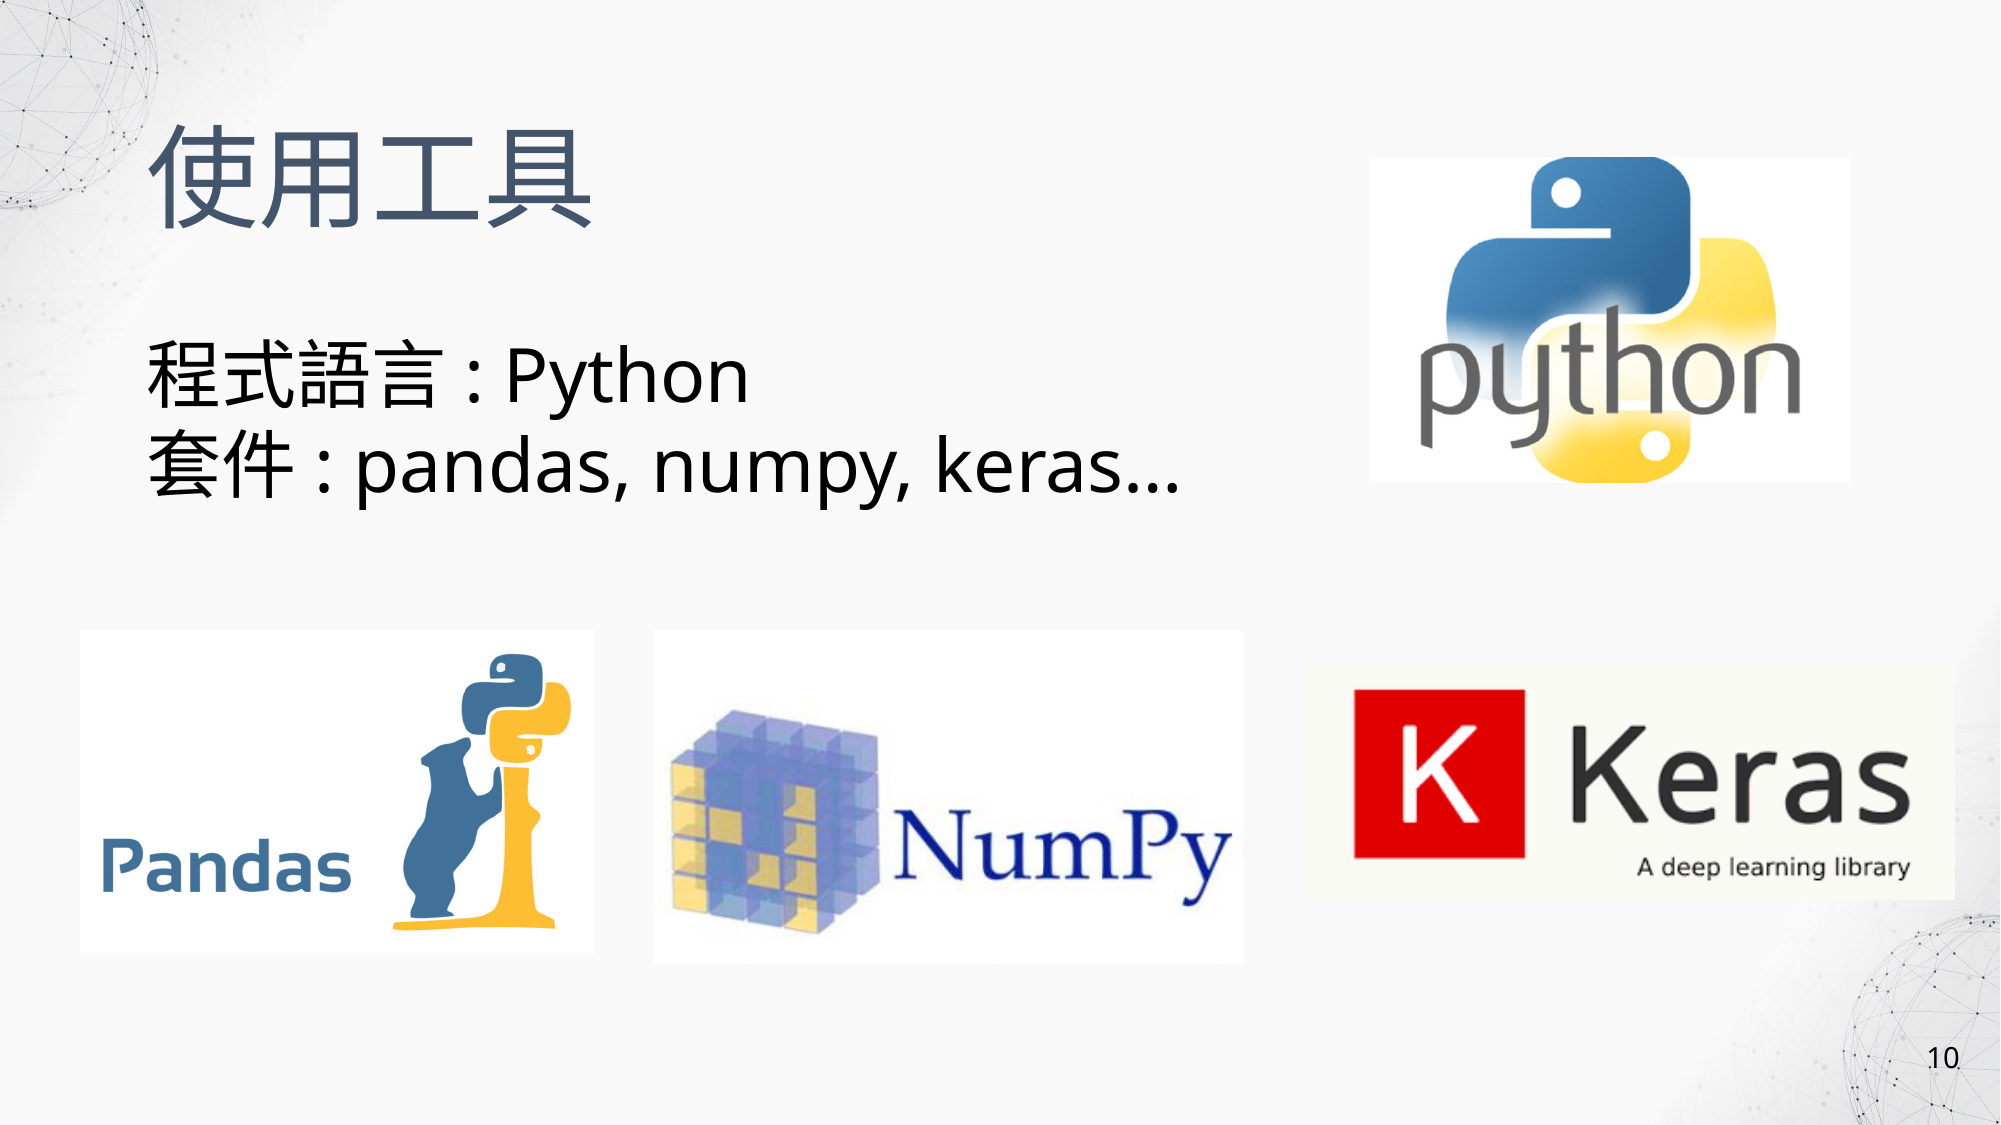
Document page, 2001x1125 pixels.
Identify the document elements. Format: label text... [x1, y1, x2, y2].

text_box 程式語言: Python 套件: pandas, numpy, keras… [131, 319, 1272, 515]
text_box 使用工具 [131, 99, 630, 250]
text_box 10 [1715, 1031, 1975, 1082]
picture [0, 0, 2001, 1125]
